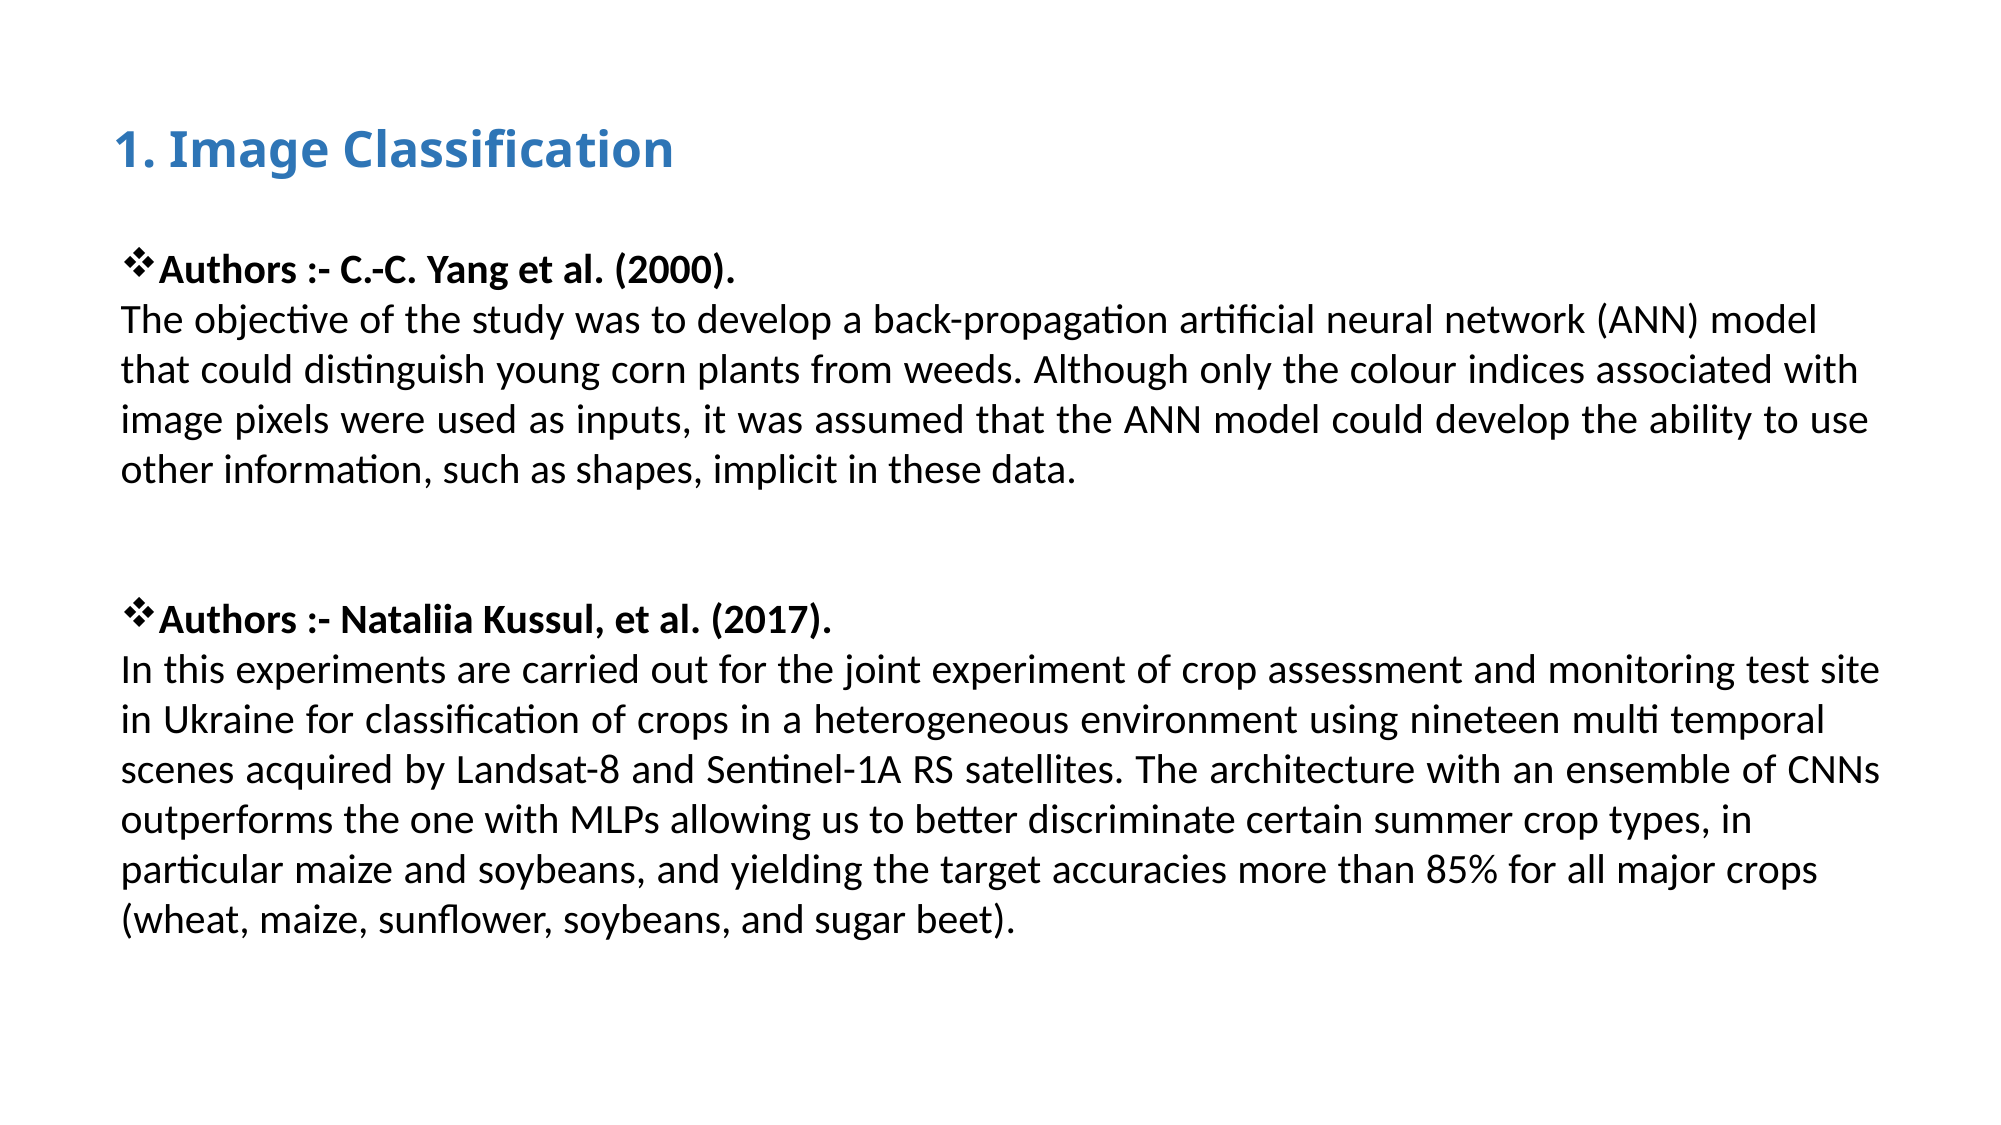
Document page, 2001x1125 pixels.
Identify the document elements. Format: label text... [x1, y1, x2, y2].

text_box Authors :- C.-C. Yang et al. (2000). The objective of the study was to develop a back-propagation artificial neural network (ANN) model that could distinguish young corn plants from weeds. Although only the colour indices associated with image pixels were used as inputs, it was assumed that the ANN model could develop the ability to use other information, such as shapes, implicit in these data. Authors :- Nataliia Kussul, et al. (2017). In this experiments are carried out for the joint experiment of crop assessment and monitoring test site in Ukraine for classification of crops in a heterogeneous environment using nineteen multi temporal scenes acquired by Landsat-8 and Sentinel-1A RS satellites. The architecture with an ensemble of CNNs outperforms the one with MLPs allowing us to better discriminate certain summer crop types, in particular maize and soybeans, and yielding the target accuracies more than 85% for all major crops (wheat, maize, sunflower, soybeans, and sugar beet). [105, 234, 1897, 327]
text_box Authors :- C.-C. Yang et al. (2000). The objective of the study was to develop a back-propagation artificial neural network (ANN) model that could distinguish young corn plants from weeds. Although only the colour indices associated with image pixels were used as inputs, it was assumed that the ANN model could develop the ability to use other information, such as shapes, implicit in these data. Authors :- Nataliia Kussul, et al. (2017). In this experiments are carried out for the joint experiment of crop assessment and monitoring test site in Ukraine for classification of crops in a heterogeneous environment using nineteen multi temporal scenes acquired by Landsat-8 and Sentinel-1A RS satellites. The architecture with an ensemble of CNNs outperforms the one with MLPs allowing us to better discriminate certain summer crop types, in particular maize and soybeans, and yielding the target accuracies more than 85% for all major crops (wheat, maize, sunflower, soybeans, and sugar beet). [105, 389, 1897, 1000]
text_box [35, 327, 1921, 389]
text_box 1. Image Classification [99, 109, 1095, 185]
